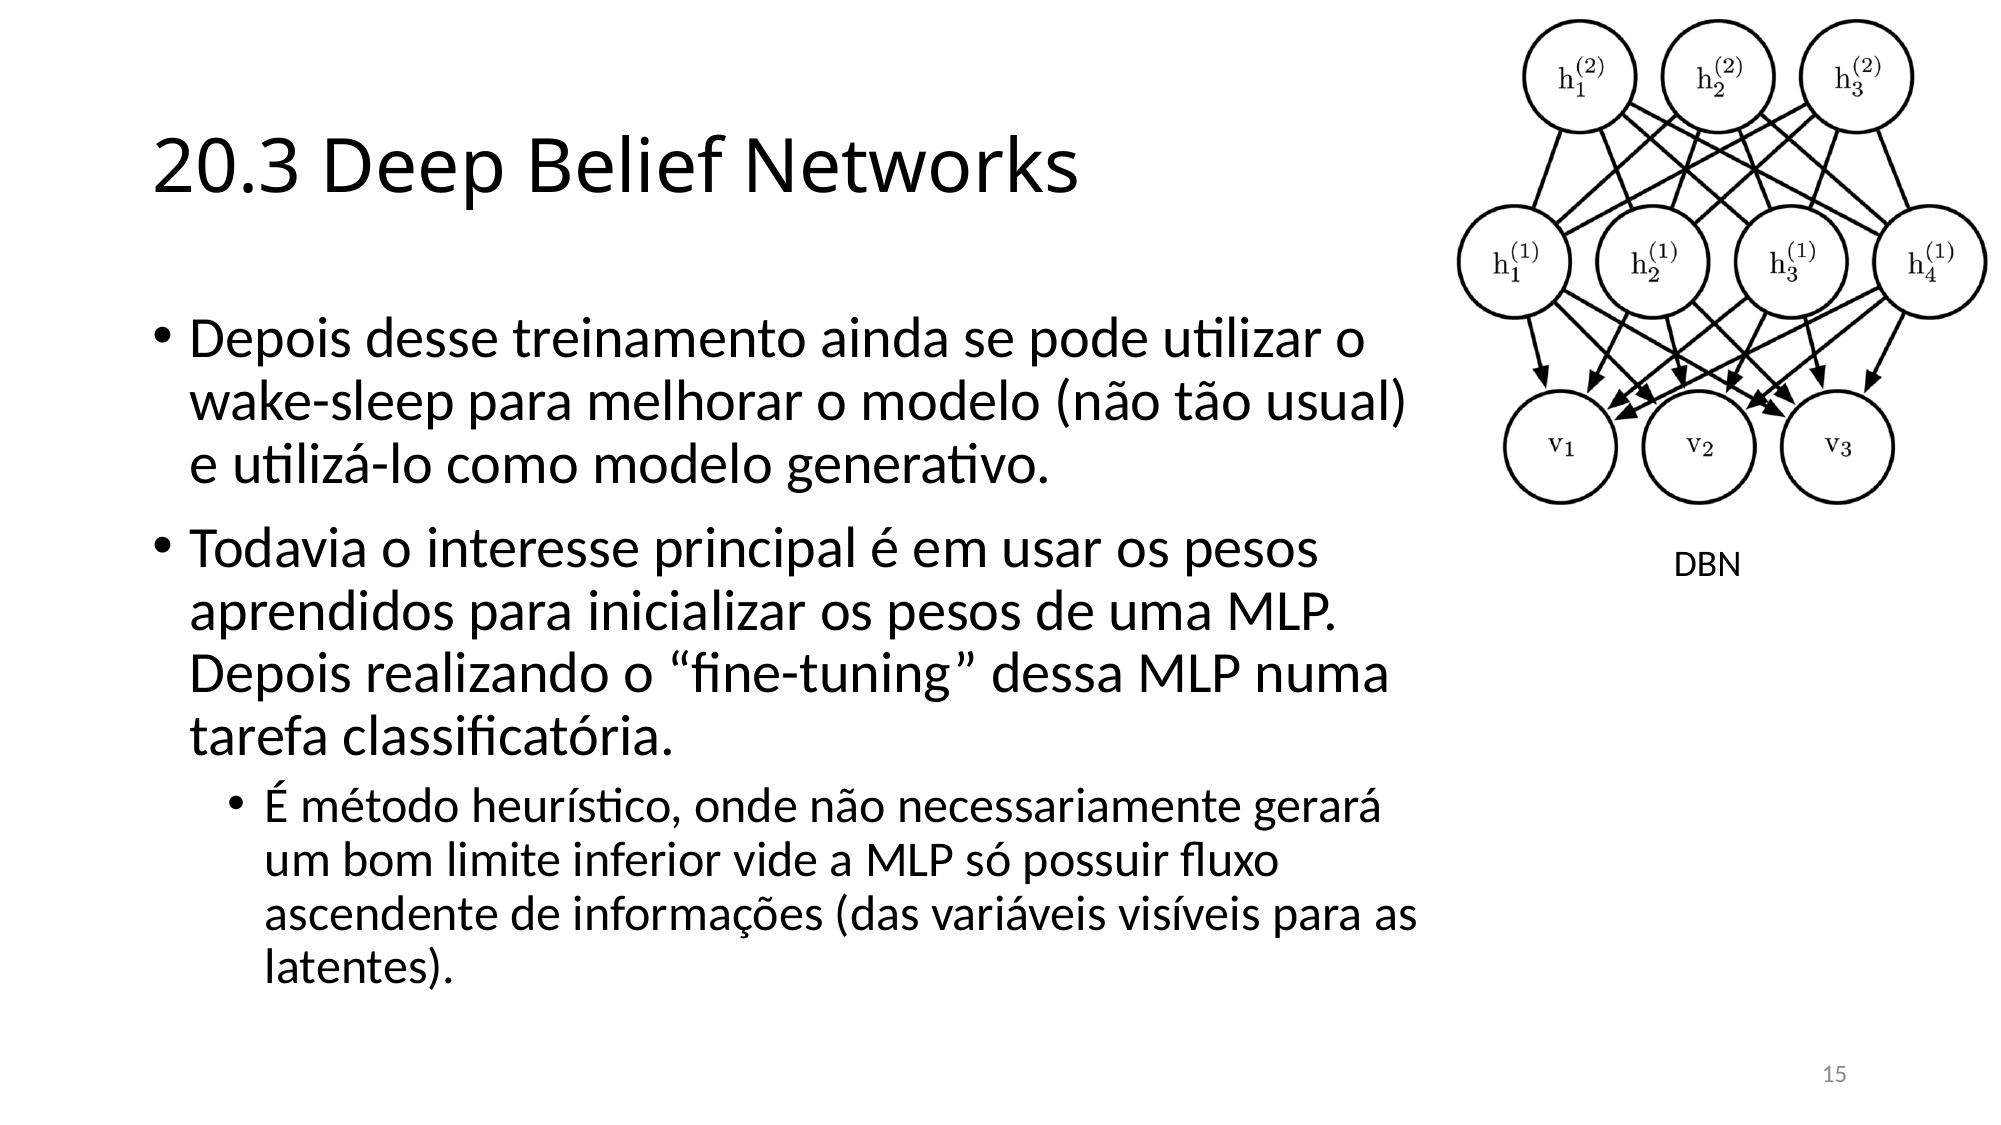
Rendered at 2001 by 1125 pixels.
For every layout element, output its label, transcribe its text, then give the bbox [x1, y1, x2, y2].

text_box DBN [1659, 531, 1818, 592]
title 20.3 Deep Belief Networks [137, 59, 1444, 278]
picture [1444, 1, 2000, 512]
slide_number 15 [1412, 1042, 1863, 1103]
list Depois desse treinamento ainda se pode utilizar o wake-sleep para melhorar o modelo (não tão usual) e utilizá-lo como modelo generativo. Todavia o interesse principal é em usar os pesos aprendidos para inicializar os pesos de uma MLP. Depois realizando o “fine-tuning” dessa MLP numa tarefa classificatória. É método heurístico, onde não necessariamente gerará um bom limite inferior vide a MLP só possuir fluxo ascendente de informações (das variáveis visíveis para as latentes). [137, 299, 1465, 1014]
